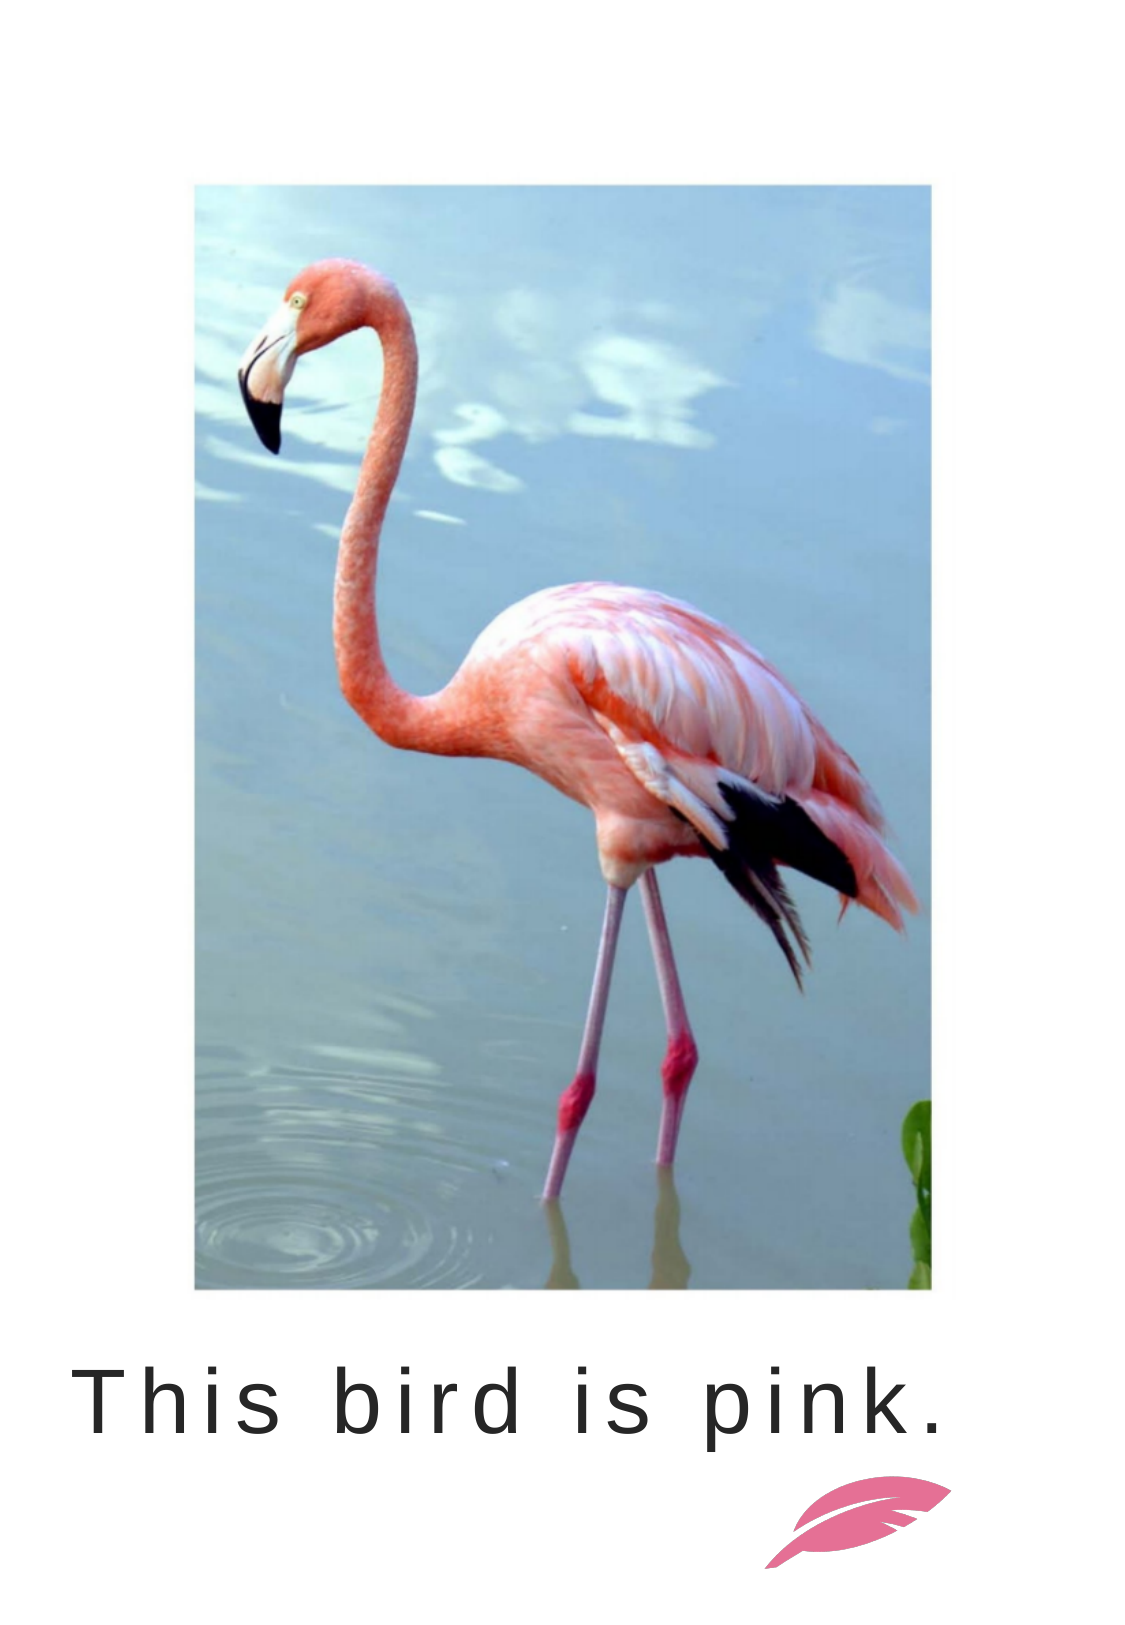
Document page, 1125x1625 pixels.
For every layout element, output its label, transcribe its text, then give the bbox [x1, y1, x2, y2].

title This bird is pink. [56, 1313, 1069, 1481]
picture [763, 1434, 953, 1624]
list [162, 171, 963, 1301]
